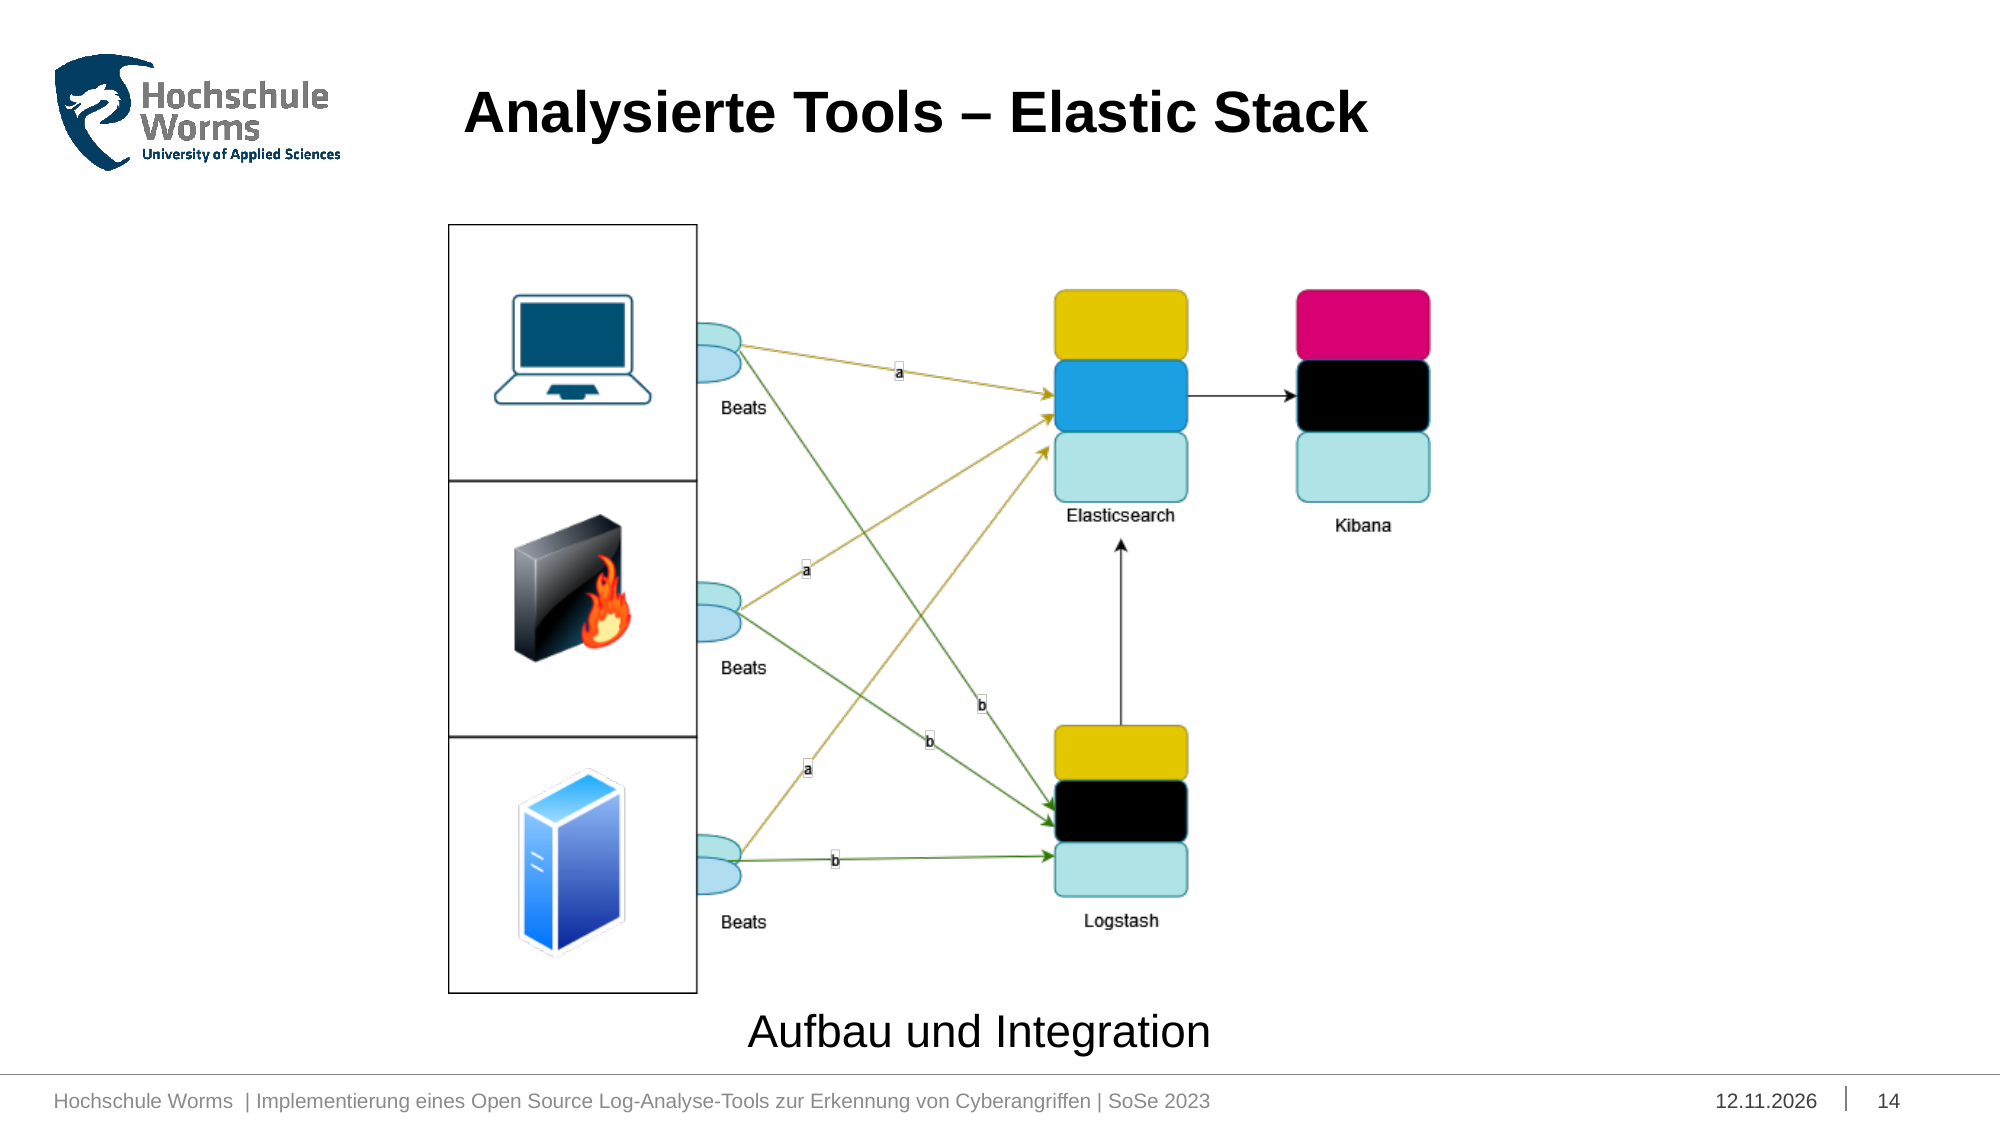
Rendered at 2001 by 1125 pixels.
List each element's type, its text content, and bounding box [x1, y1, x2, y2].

title Analysierte Tools – Elastic Stack [448, 55, 1863, 172]
footer Hochschule Worms | Implementierung eines Open Source Log-Analyse-Tools zur Erkennung von Cyberangriffen | SoSe 2023 [38, 1074, 1275, 1125]
text_box Aufbau und Integration [732, 994, 1361, 1067]
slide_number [1693, 1074, 1833, 1125]
slide_number 14 [1862, 1074, 1943, 1125]
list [448, 224, 1431, 994]
picture [55, 54, 340, 171]
